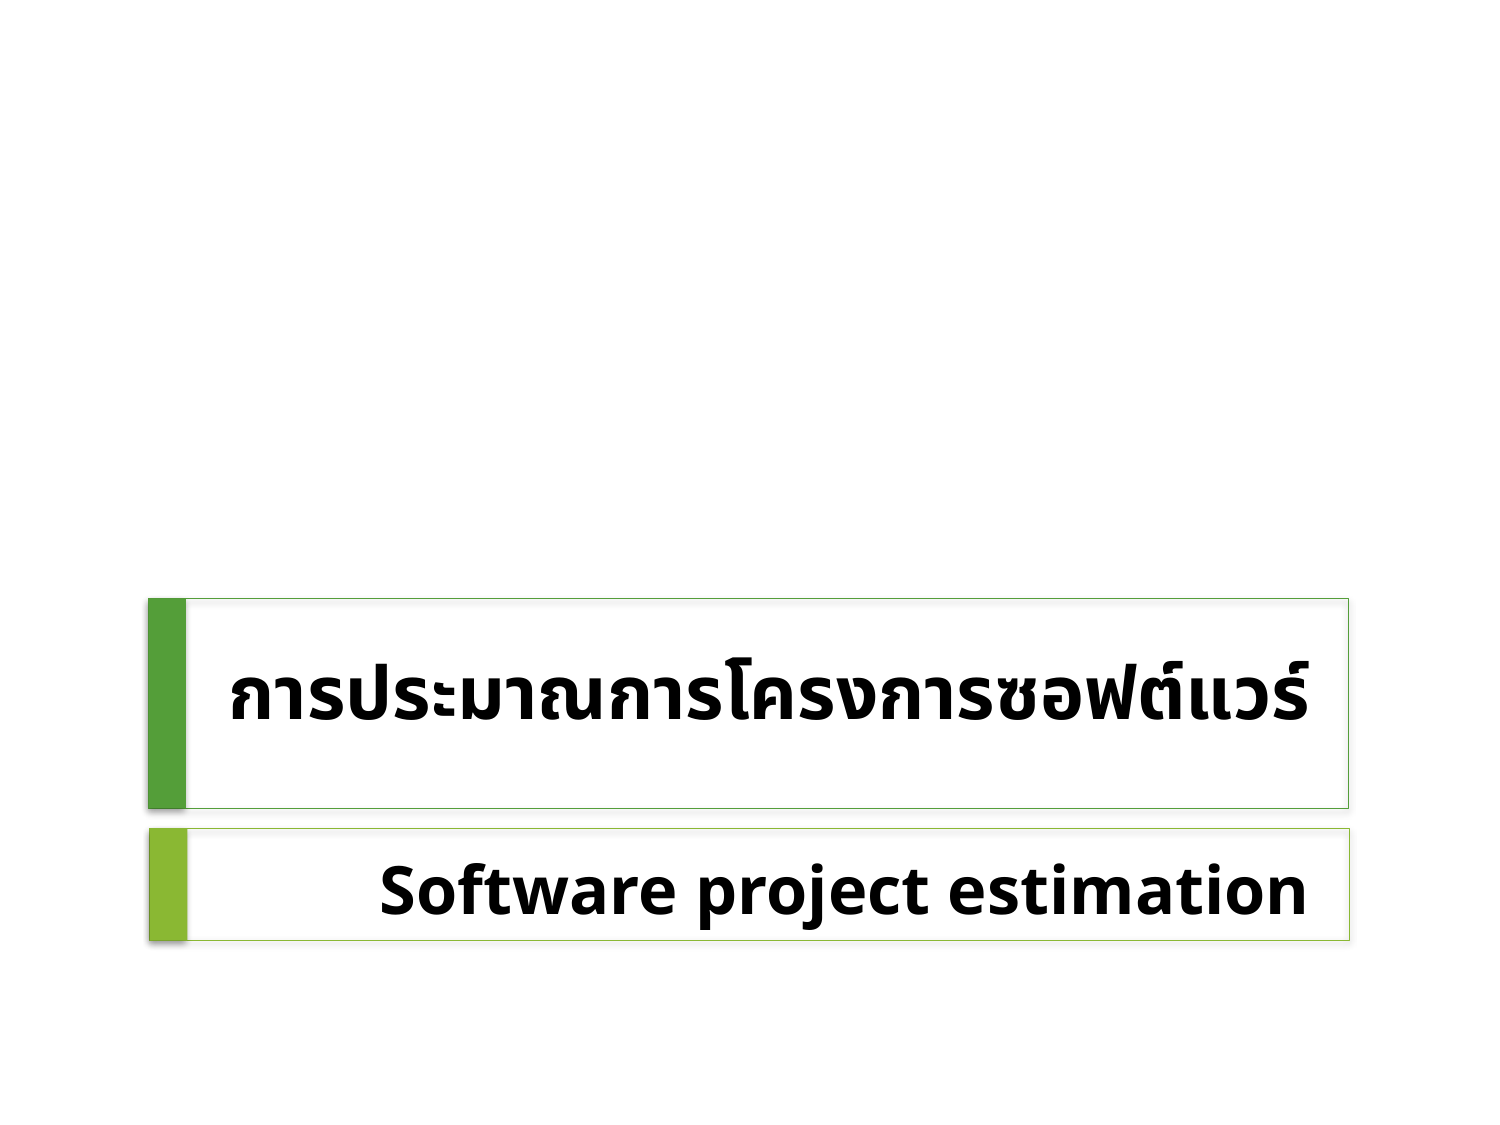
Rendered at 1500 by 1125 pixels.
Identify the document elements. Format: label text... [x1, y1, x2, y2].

subtitle Software project estimation [200, 840, 1325, 929]
title การประมาณการโครงการซอฟต์แวร์ [200, 637, 1325, 800]
